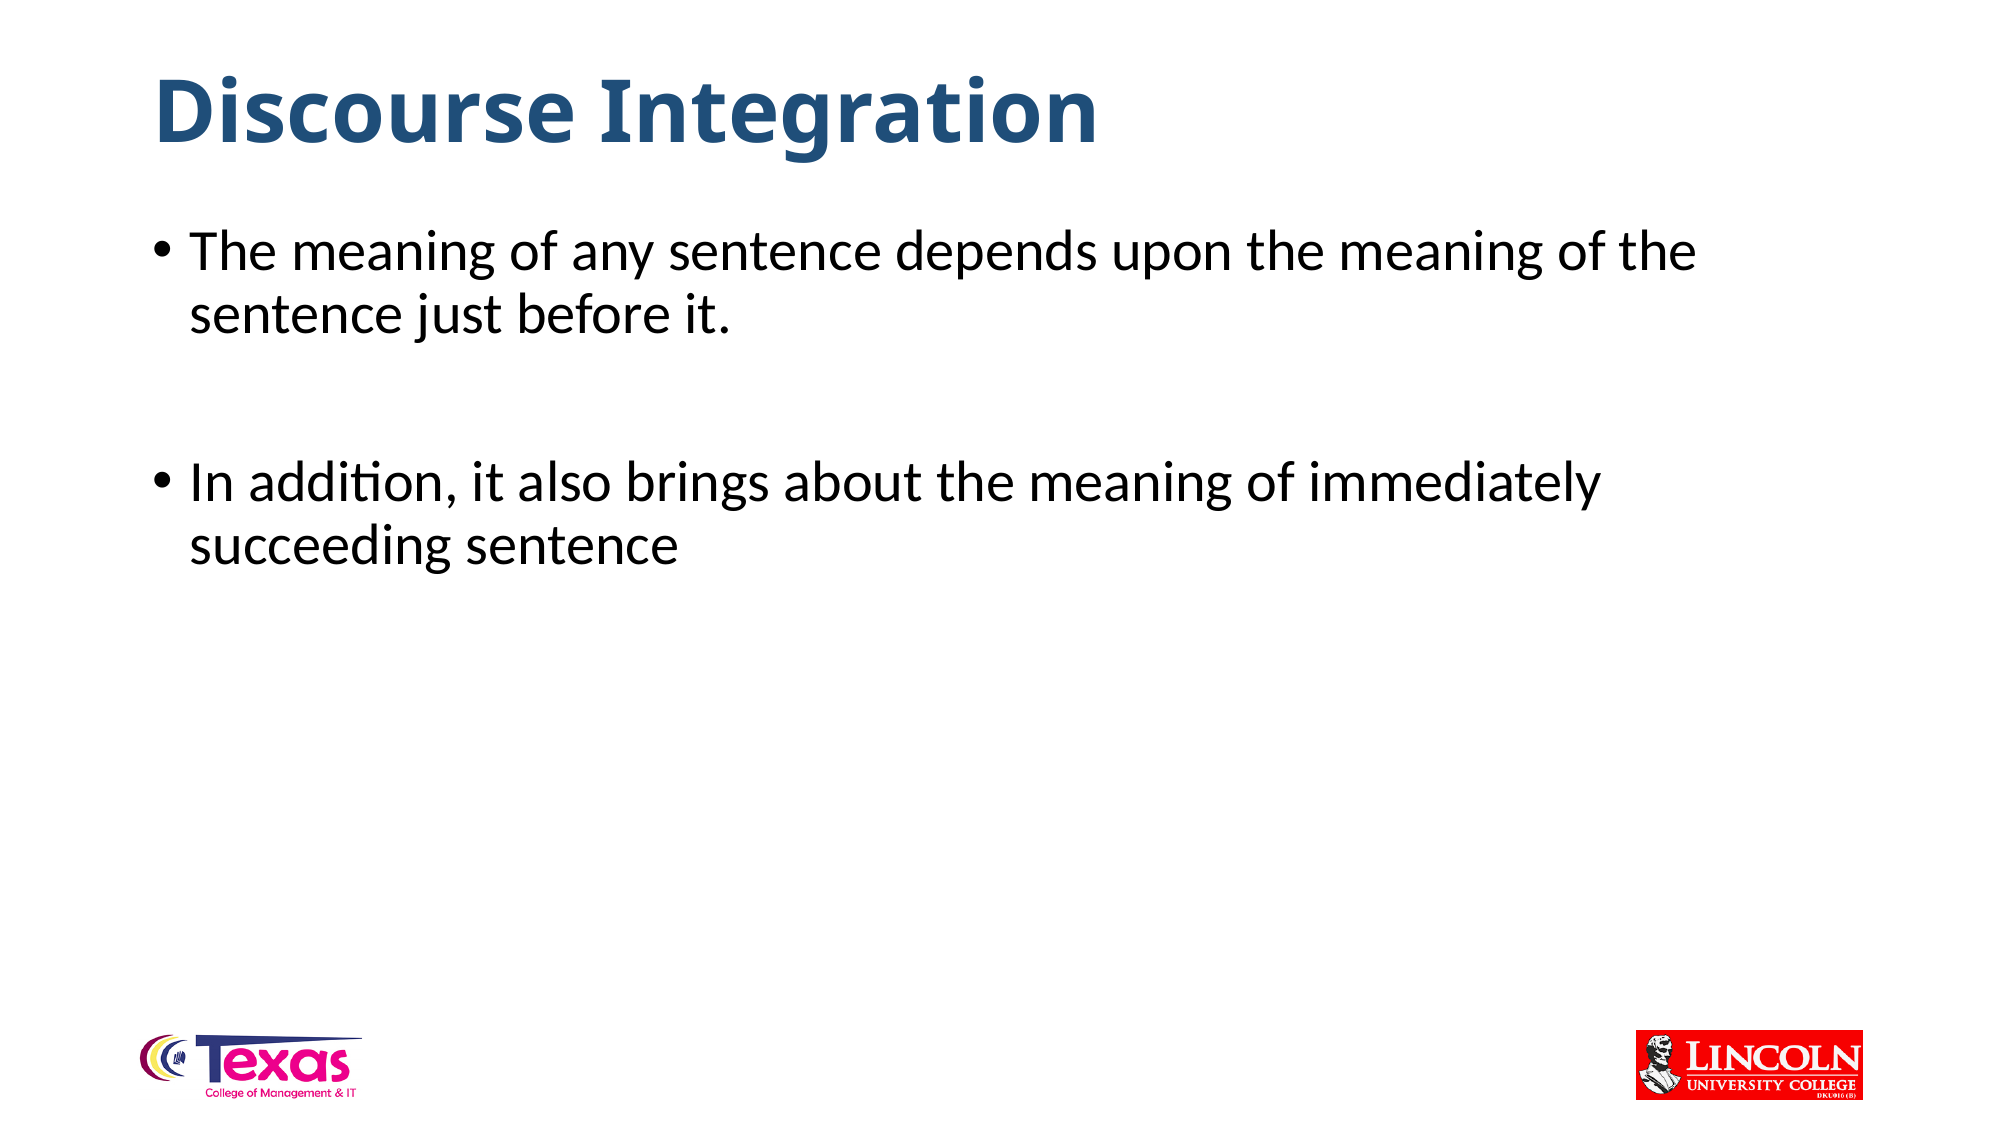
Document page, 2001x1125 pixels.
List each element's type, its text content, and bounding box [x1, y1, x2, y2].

picture [1636, 1030, 1863, 1100]
title Discourse Integration [137, 59, 1863, 170]
picture [137, 1030, 363, 1100]
list The meaning of any sentence depends upon the meaning of the sentence just before it. In addition, it also brings about the meaning of immediately succeeding sentence [137, 213, 1863, 1014]
